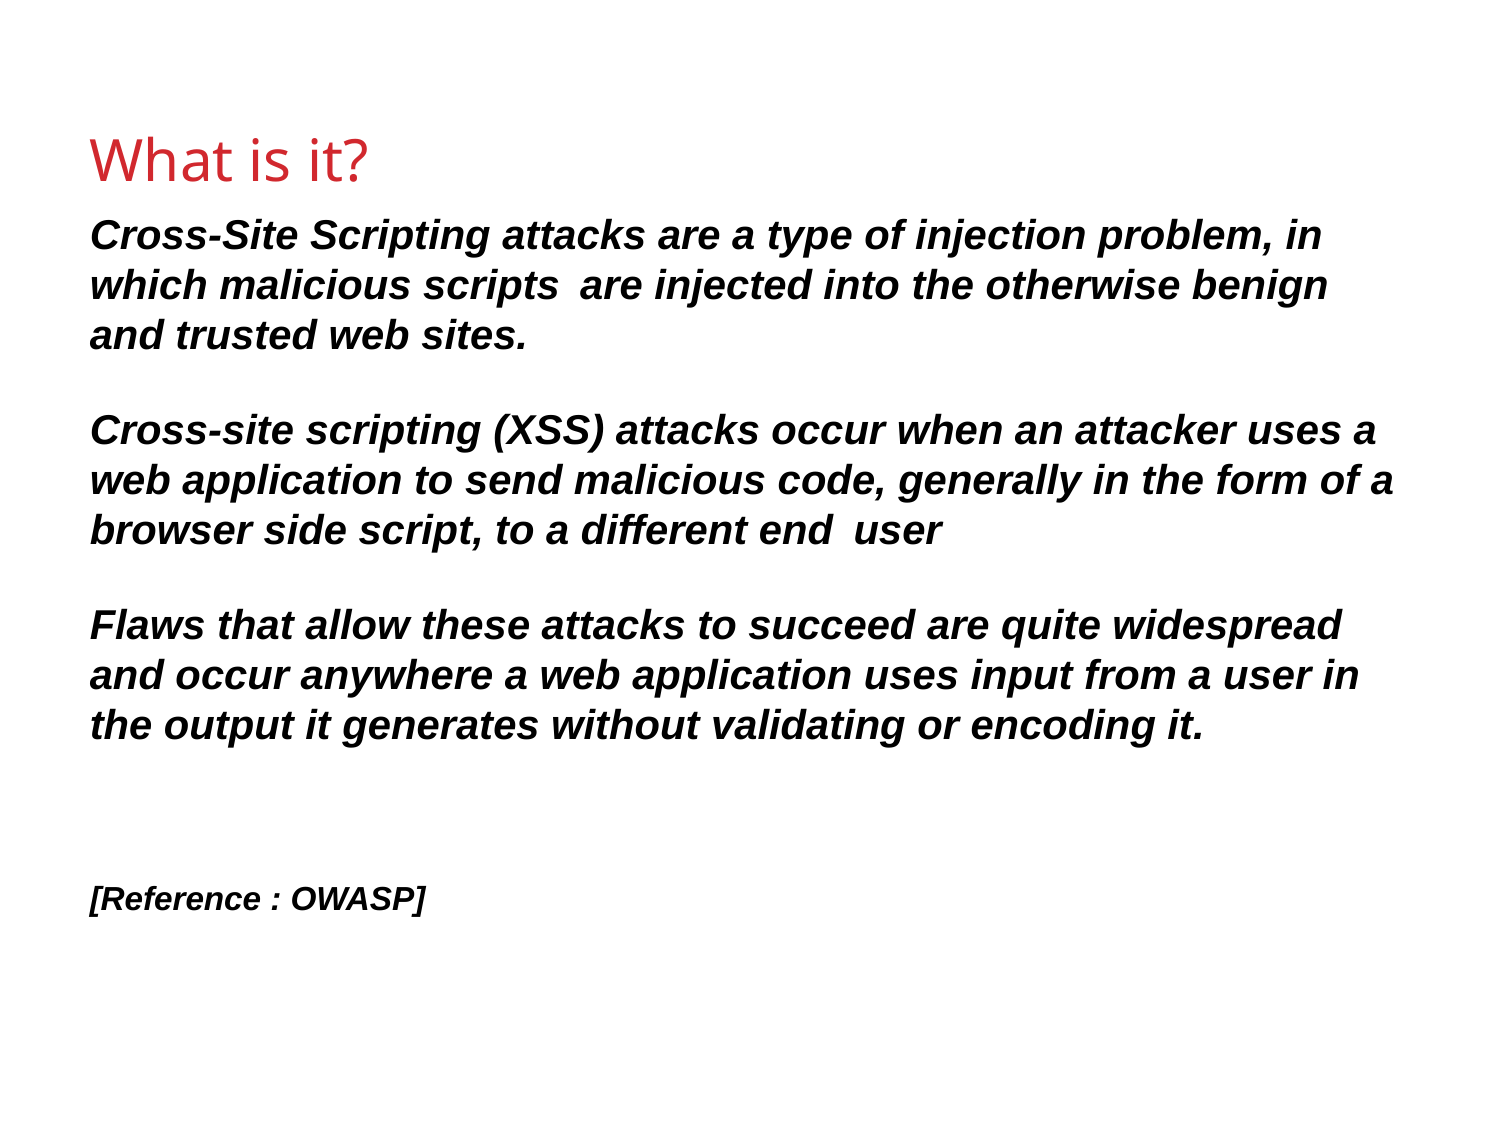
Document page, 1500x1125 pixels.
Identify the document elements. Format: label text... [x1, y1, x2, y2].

text_box Cross-Site Scripting attacks are a type of injection problem, in which malicious scripts are injected into the otherwise benign and trusted web sites. Cross-site scripting (XSS) attacks occur when an attacker uses a web application to send malicious code, generally in the form of a browser side script, to a different end user Flaws that allow these attacks to succeed are quite widespread and occur anywhere a web application uses input from a user in the output it generates without validating or encoding it. [Reference : OWASP] [75, 200, 1425, 1010]
text_box What is it? [74, 0, 1025, 200]
